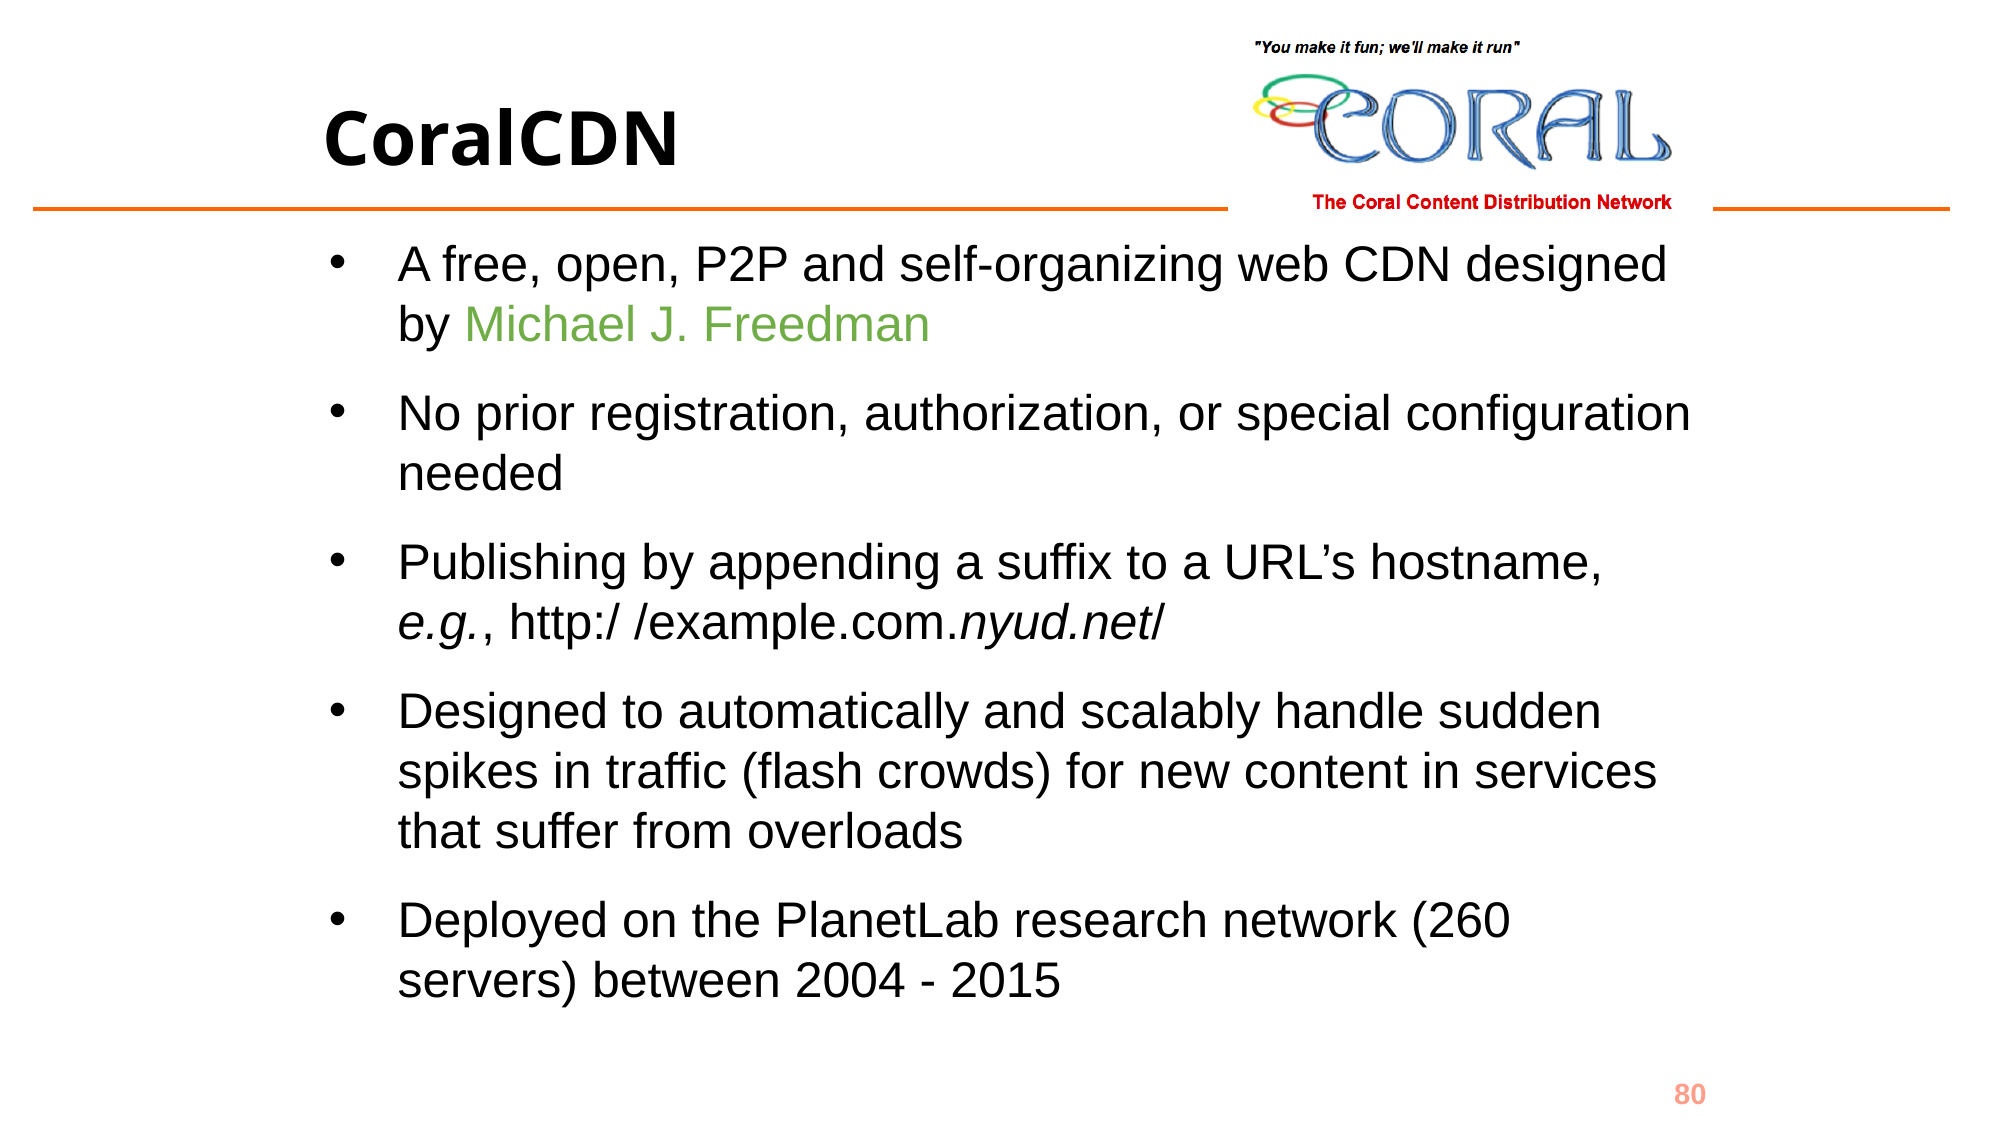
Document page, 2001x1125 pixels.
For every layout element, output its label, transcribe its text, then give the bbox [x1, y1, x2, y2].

list A free, open, P2P and self-organizing web CDN designed by Michael J. Freedman No prior registration, authorization, or special configuration needed Publishing by appending a suffix to a URL’s hostname, e.g., http:/ /example.com.nyud.net/ Designed to automatically and scalably handle sudden spikes in traffic (flash crowds) for new content in services that suffer from overloads Deployed on the PlanetLab research network (260 servers) between 2004 - 2015 [307, 216, 1713, 1110]
title CoralCDN [307, 12, 1713, 188]
picture [1228, 26, 1713, 234]
list [344, 743, 1750, 1125]
